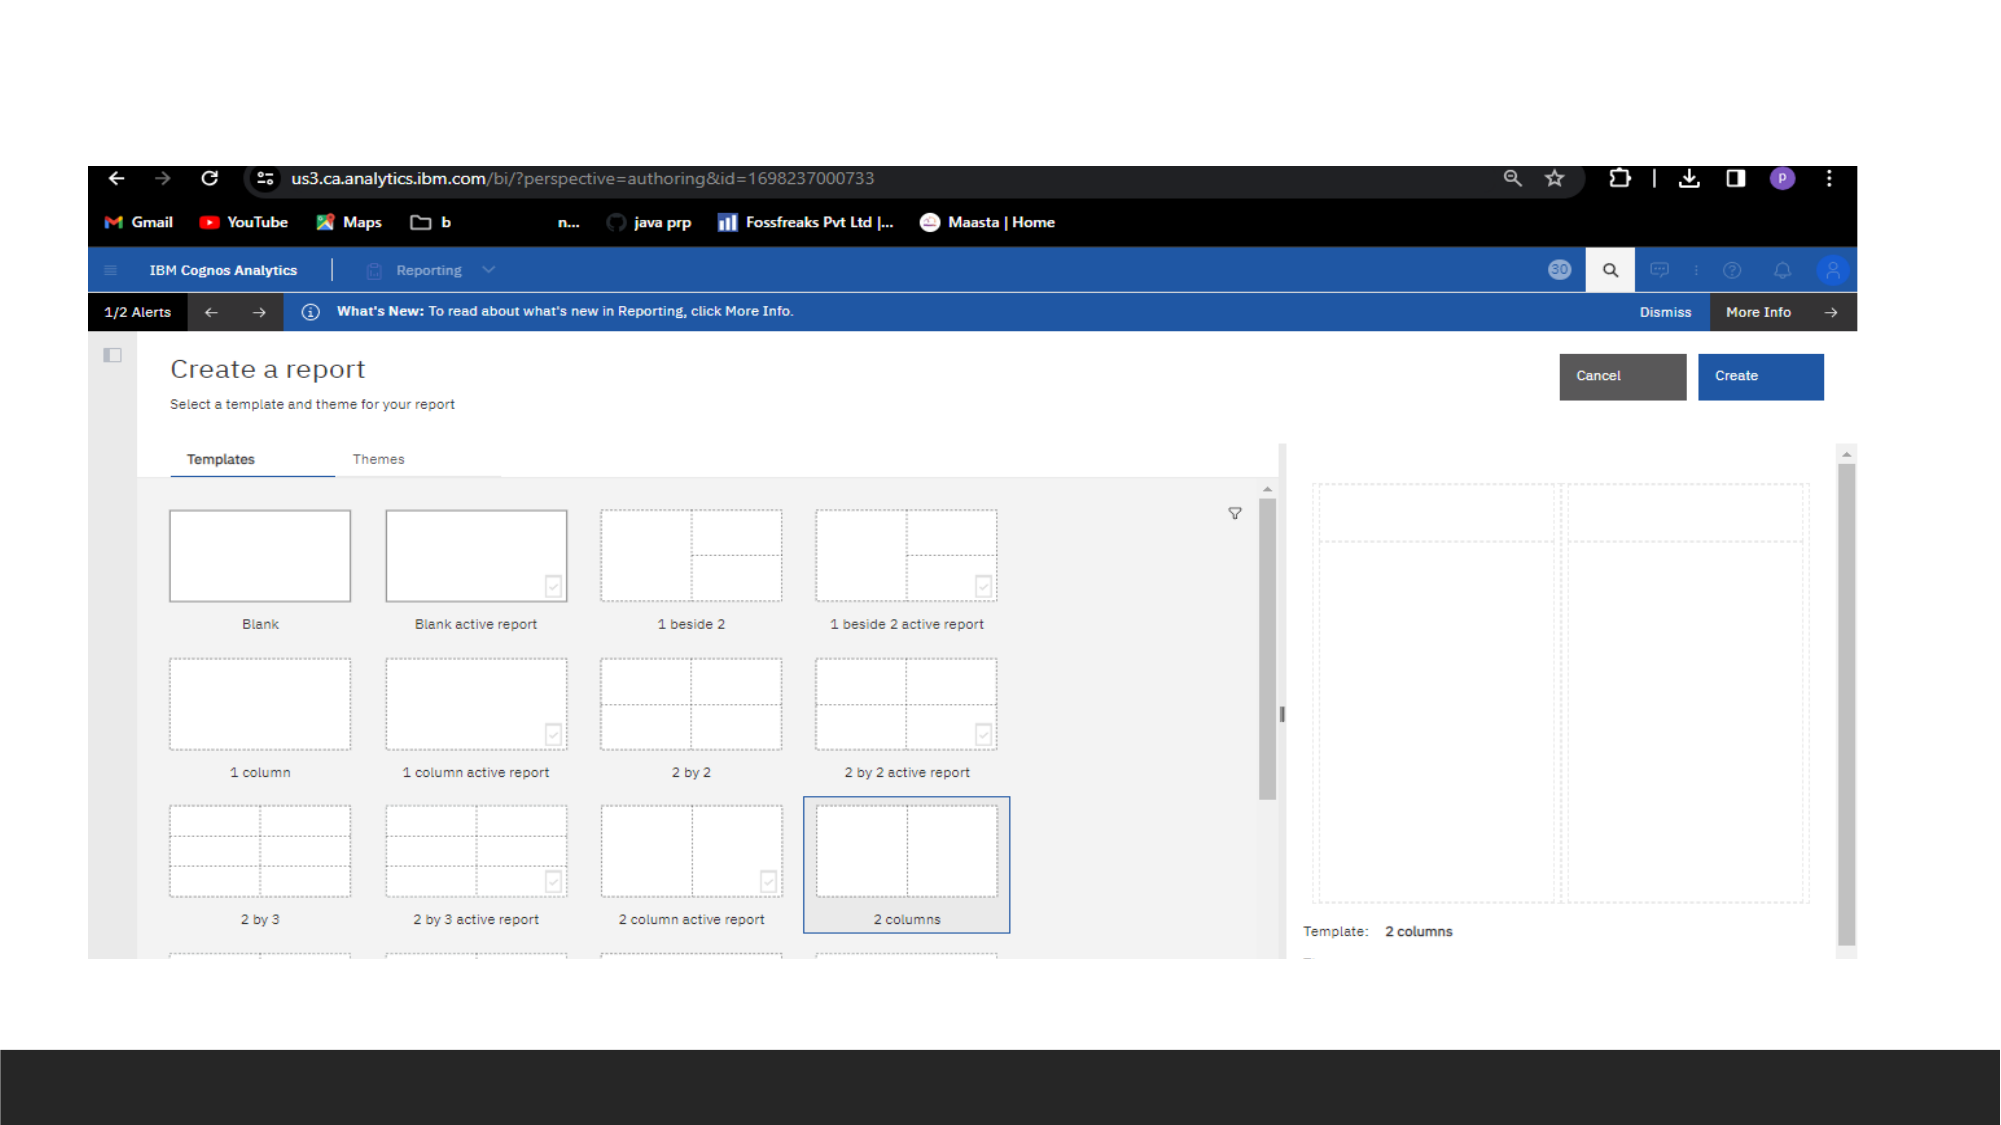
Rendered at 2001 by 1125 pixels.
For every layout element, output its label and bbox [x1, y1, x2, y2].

list [87, 166, 1858, 959]
